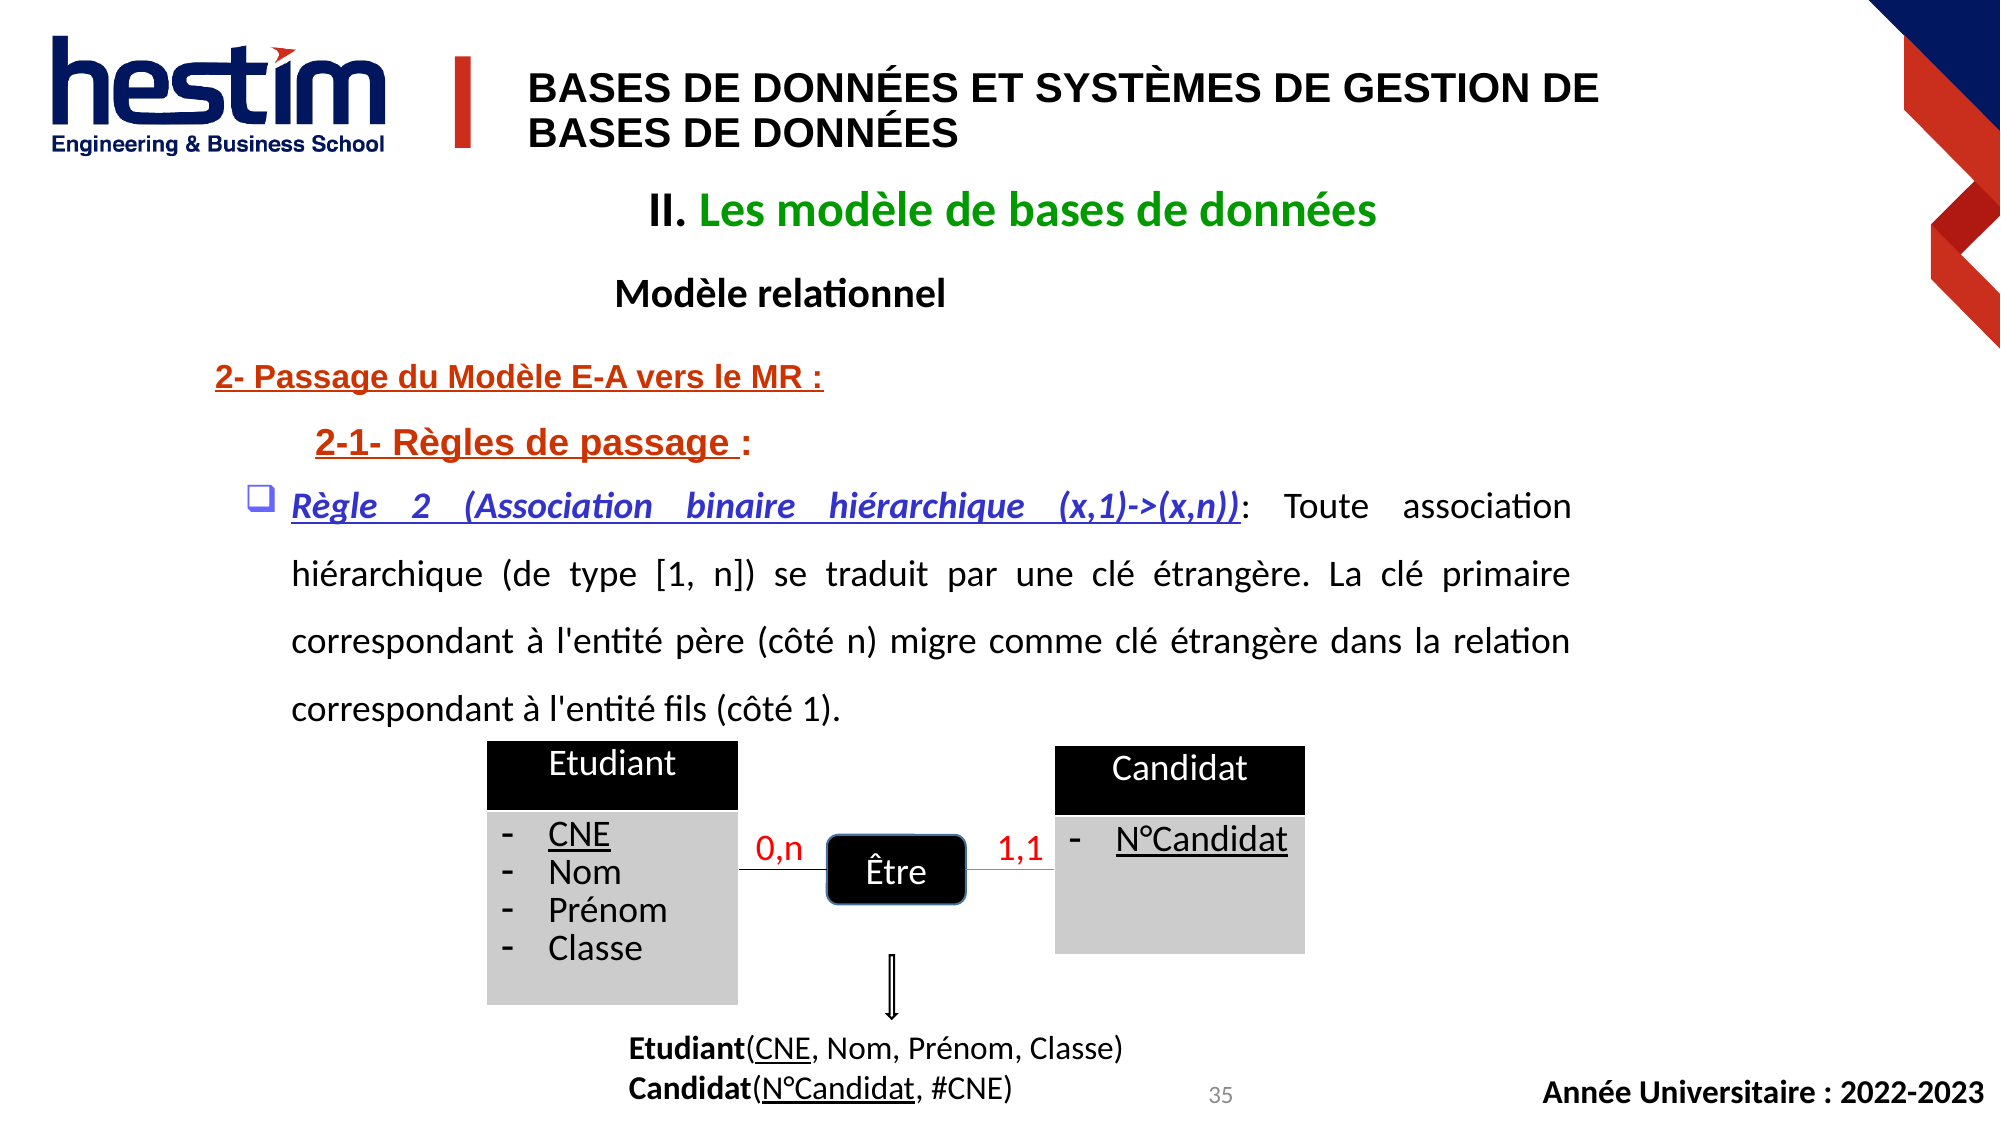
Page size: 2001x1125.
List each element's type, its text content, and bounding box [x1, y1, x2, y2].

text_box BASES DE DONNÉES ET SYSTÈMES DE GESTION DE BASES DE DONNÉES [512, 59, 1697, 157]
table_header Etudiant [487, 741, 738, 810]
text_box Règle 2 (Association binaire hiérarchique (x,1)->(x,n)): Toute association hiérarchique (de type [1, n]) se traduit par une clé étrangère. La clé primaire correspondant à l'entité père (côté n) migre comme clé étrangère dans la relation correspondant à l'entité fils (côté 1). [229, 451, 1588, 737]
text_box [884, 954, 899, 1018]
text_box [454, 55, 472, 149]
table_cell CNE Nom Prénom Classe [487, 812, 738, 1005]
text_box 2- Passage du Modèle E-A vers le MR : 2-1- Règles de passage : [200, 327, 1670, 1117]
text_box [1866, 0, 2000, 350]
table_header Candidat [1055, 746, 1305, 815]
text_box Etudiant(CNE, Nom, Prénom, Classe) Candidat(N°Candidat, #CNE) [614, 1018, 1140, 1114]
text_box 0,n [741, 870, 819, 876]
text_box II. Les modèle de bases de données Année Universitaire : 2022-2023 [33, 175, 2000, 1125]
picture [33, 28, 403, 162]
text_box Modèle relationnel [599, 258, 962, 324]
slide_number 35 [996, 1063, 1446, 1124]
text_box 1,1 [981, 815, 1059, 876]
text_box Être [825, 833, 967, 906]
text_box 0,n [741, 815, 819, 869]
table_cell N°Candidat [1055, 817, 1305, 954]
